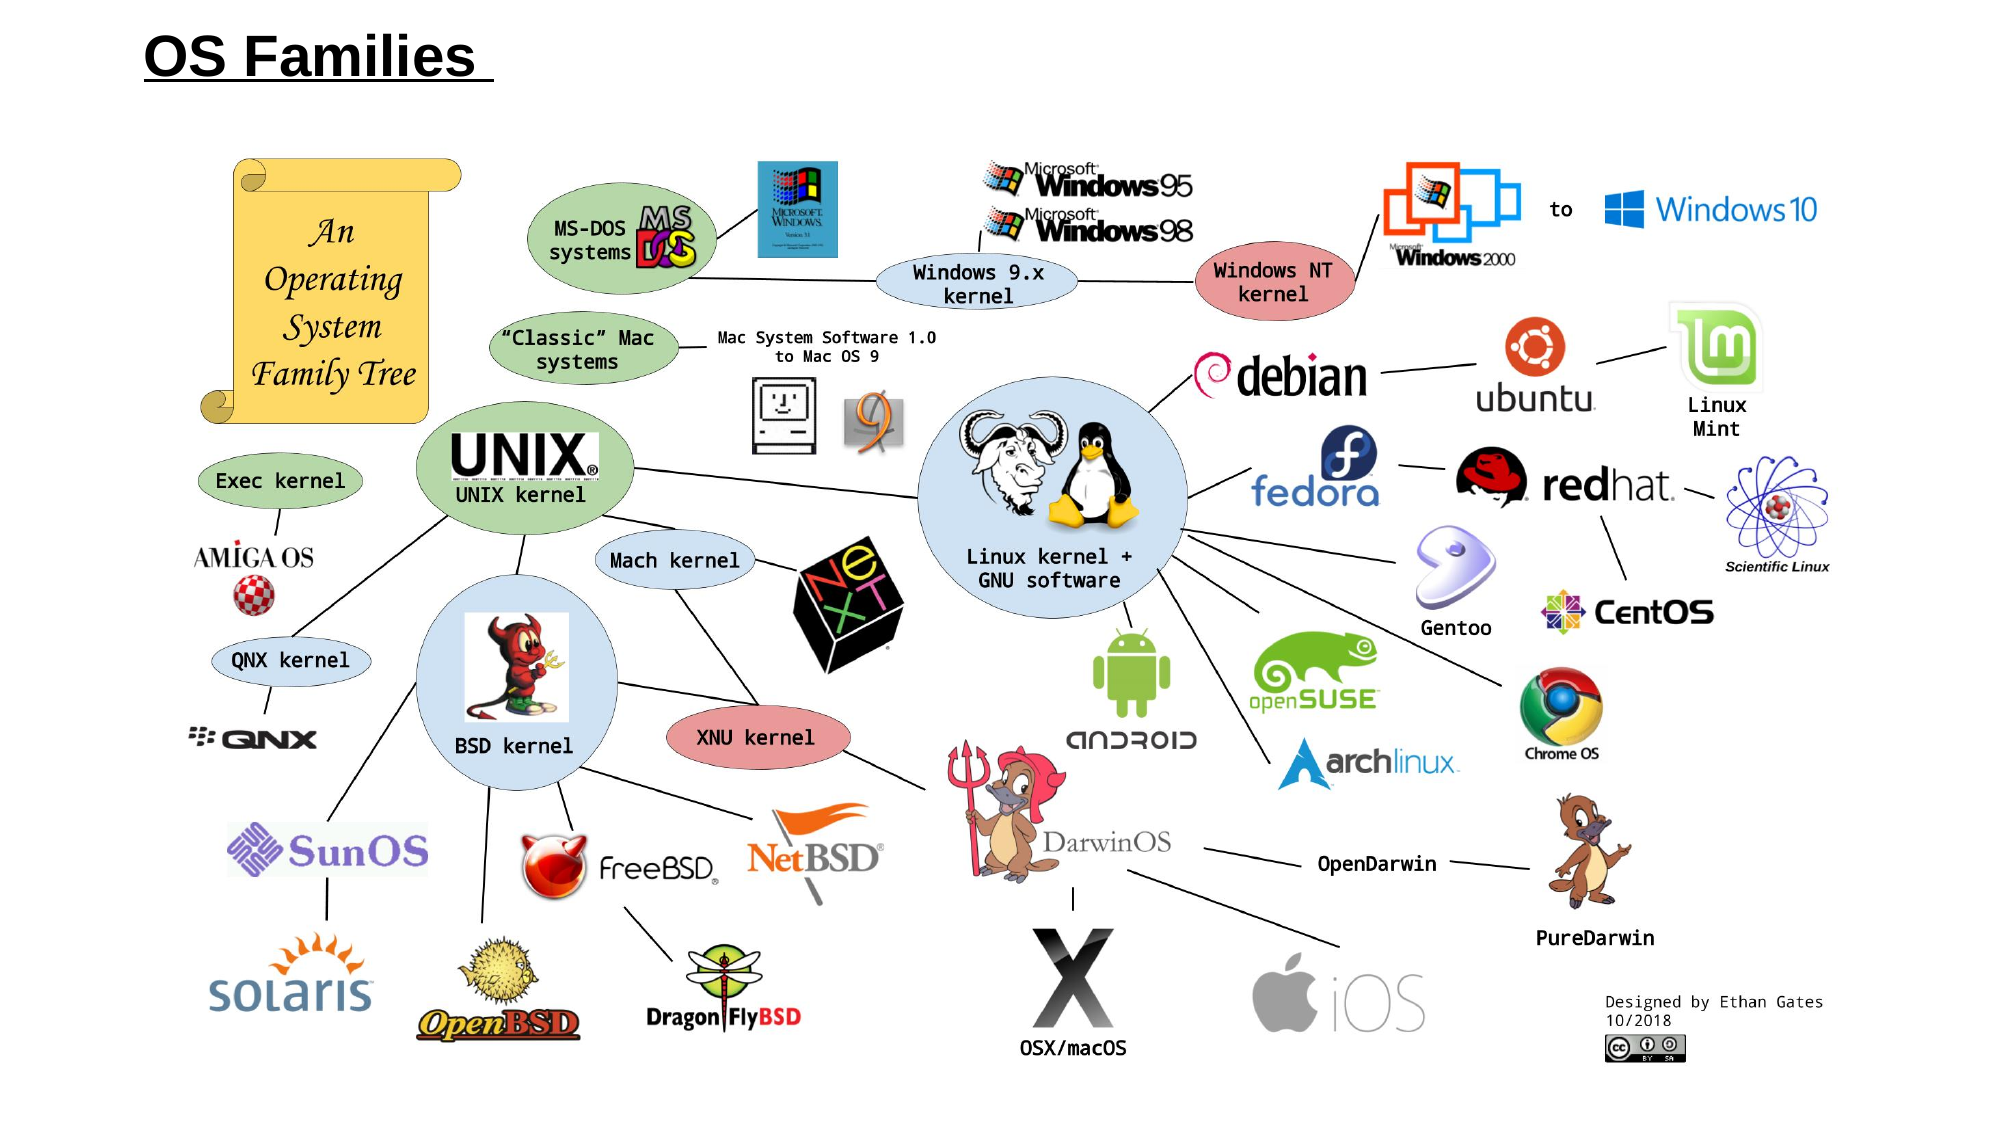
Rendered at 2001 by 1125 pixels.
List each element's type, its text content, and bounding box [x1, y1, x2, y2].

picture [153, 137, 1862, 1086]
text_box OS Families [0, 10, 779, 96]
